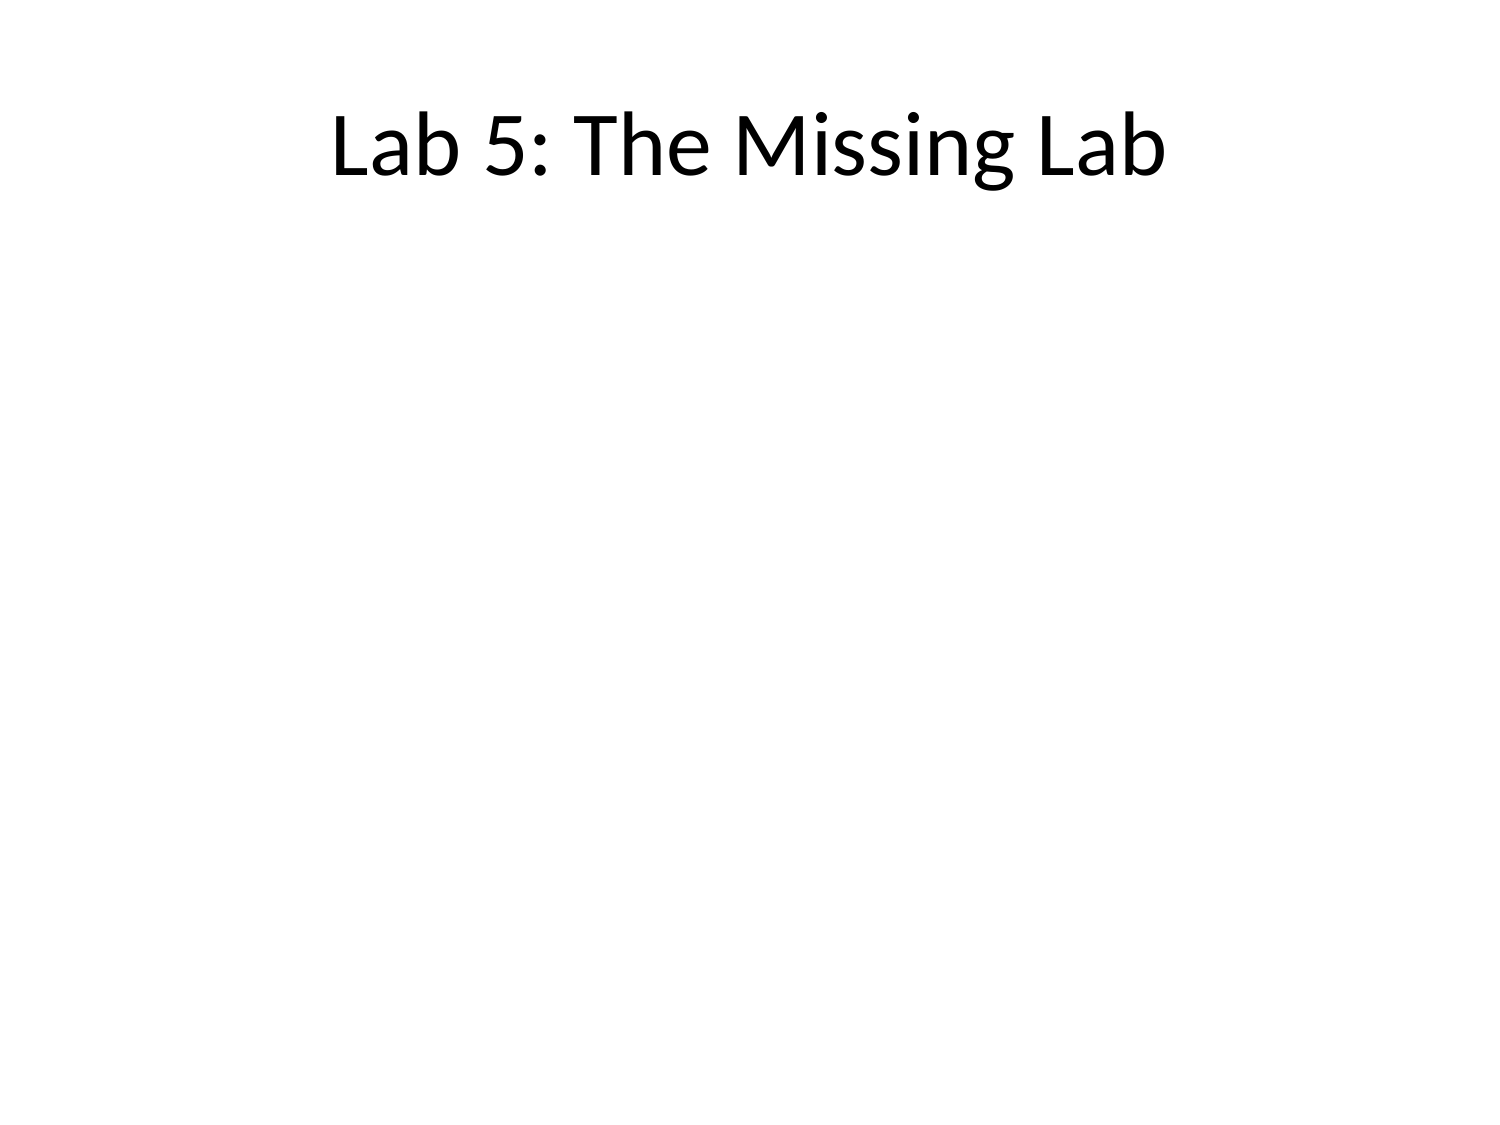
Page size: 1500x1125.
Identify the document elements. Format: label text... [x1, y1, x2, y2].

title Lab 5: The Missing Lab [75, 45, 1425, 233]
